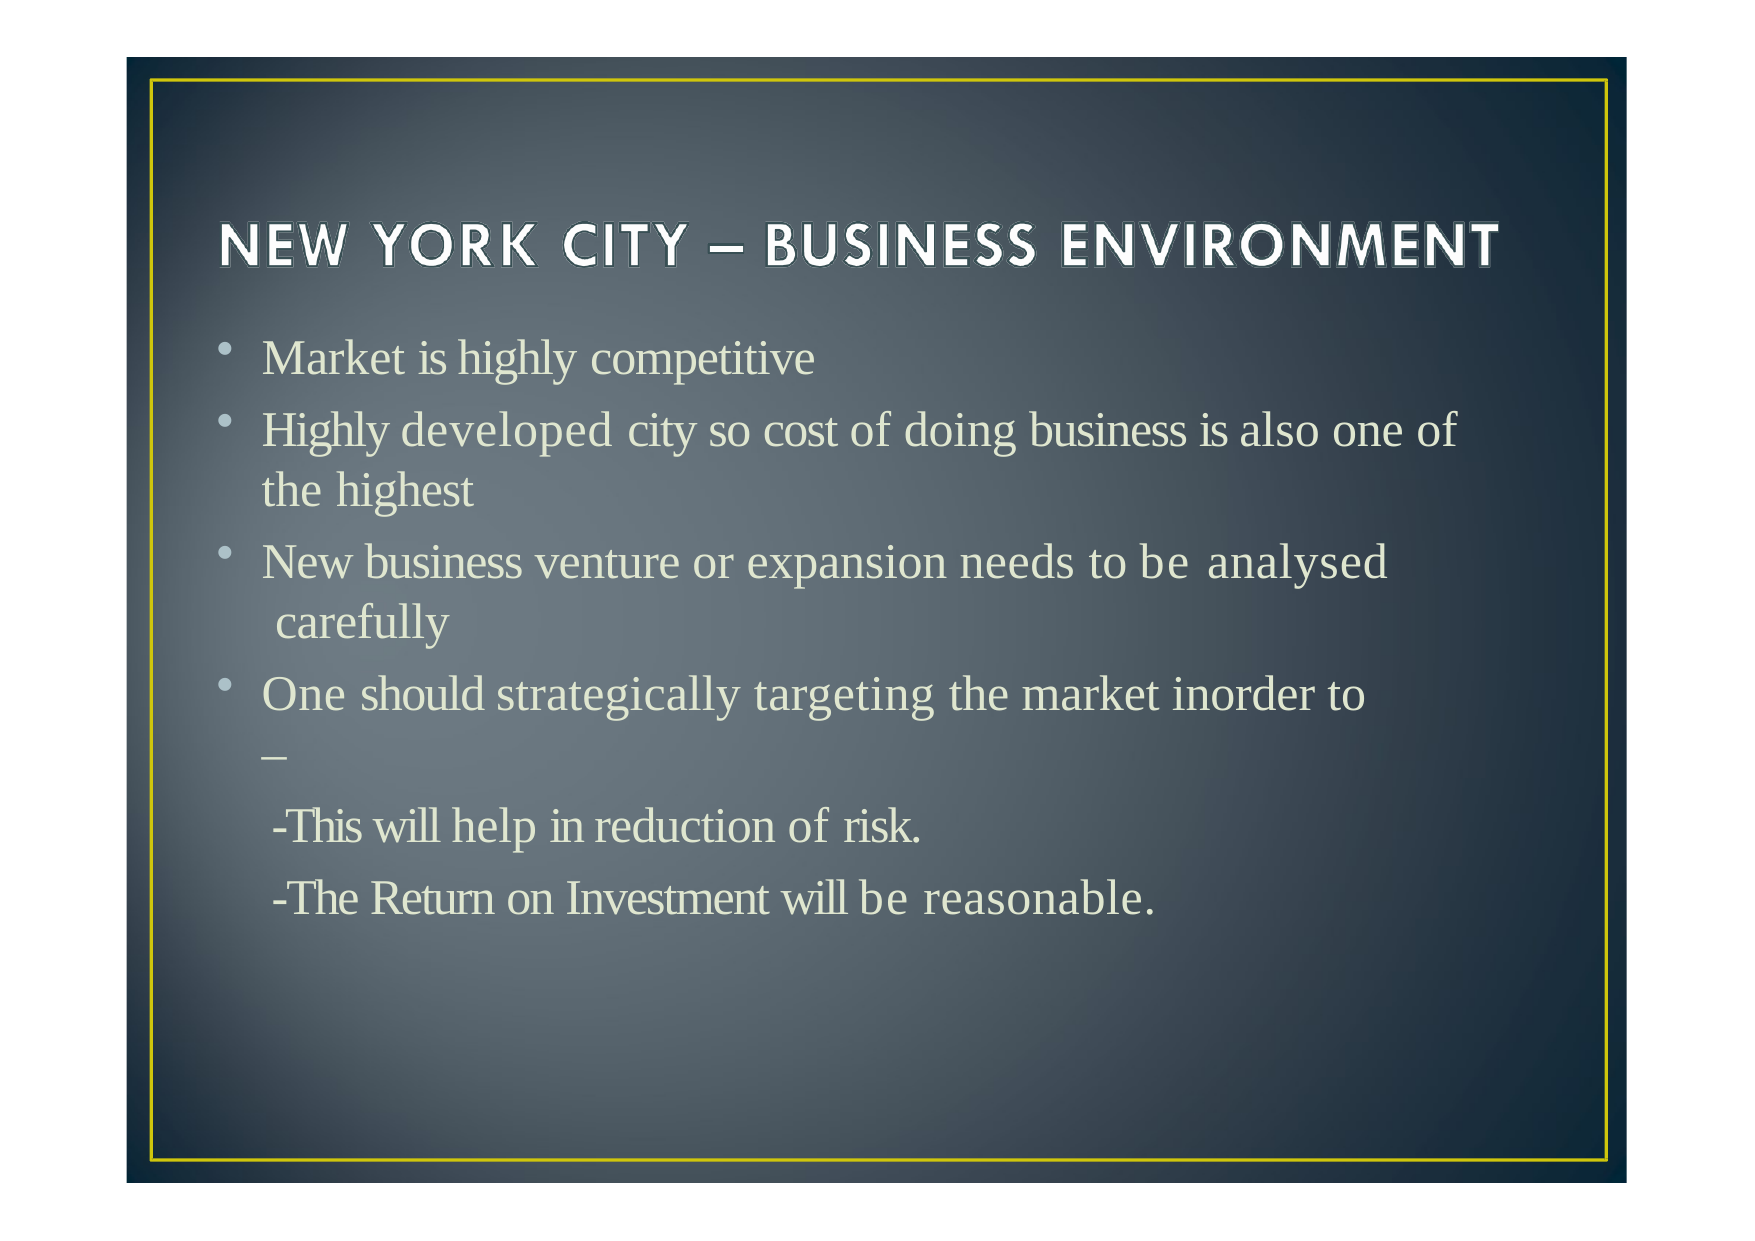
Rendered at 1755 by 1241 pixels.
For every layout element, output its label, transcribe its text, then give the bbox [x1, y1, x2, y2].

text_box Market is highly competitive Highly developed city so cost of doing business is also one of the highest New business venture or expansion needs to be analysed carefully One should strategically targeting the market inorder to – -This will help in reduction of risk. -The Return on Investment will be reasonable. [214, 310, 1477, 925]
text_box [219, 221, 690, 268]
text_box [707, 243, 745, 254]
text_box [126, 57, 1627, 1183]
text_box [765, 221, 1500, 268]
text_box [149, 78, 1608, 1162]
